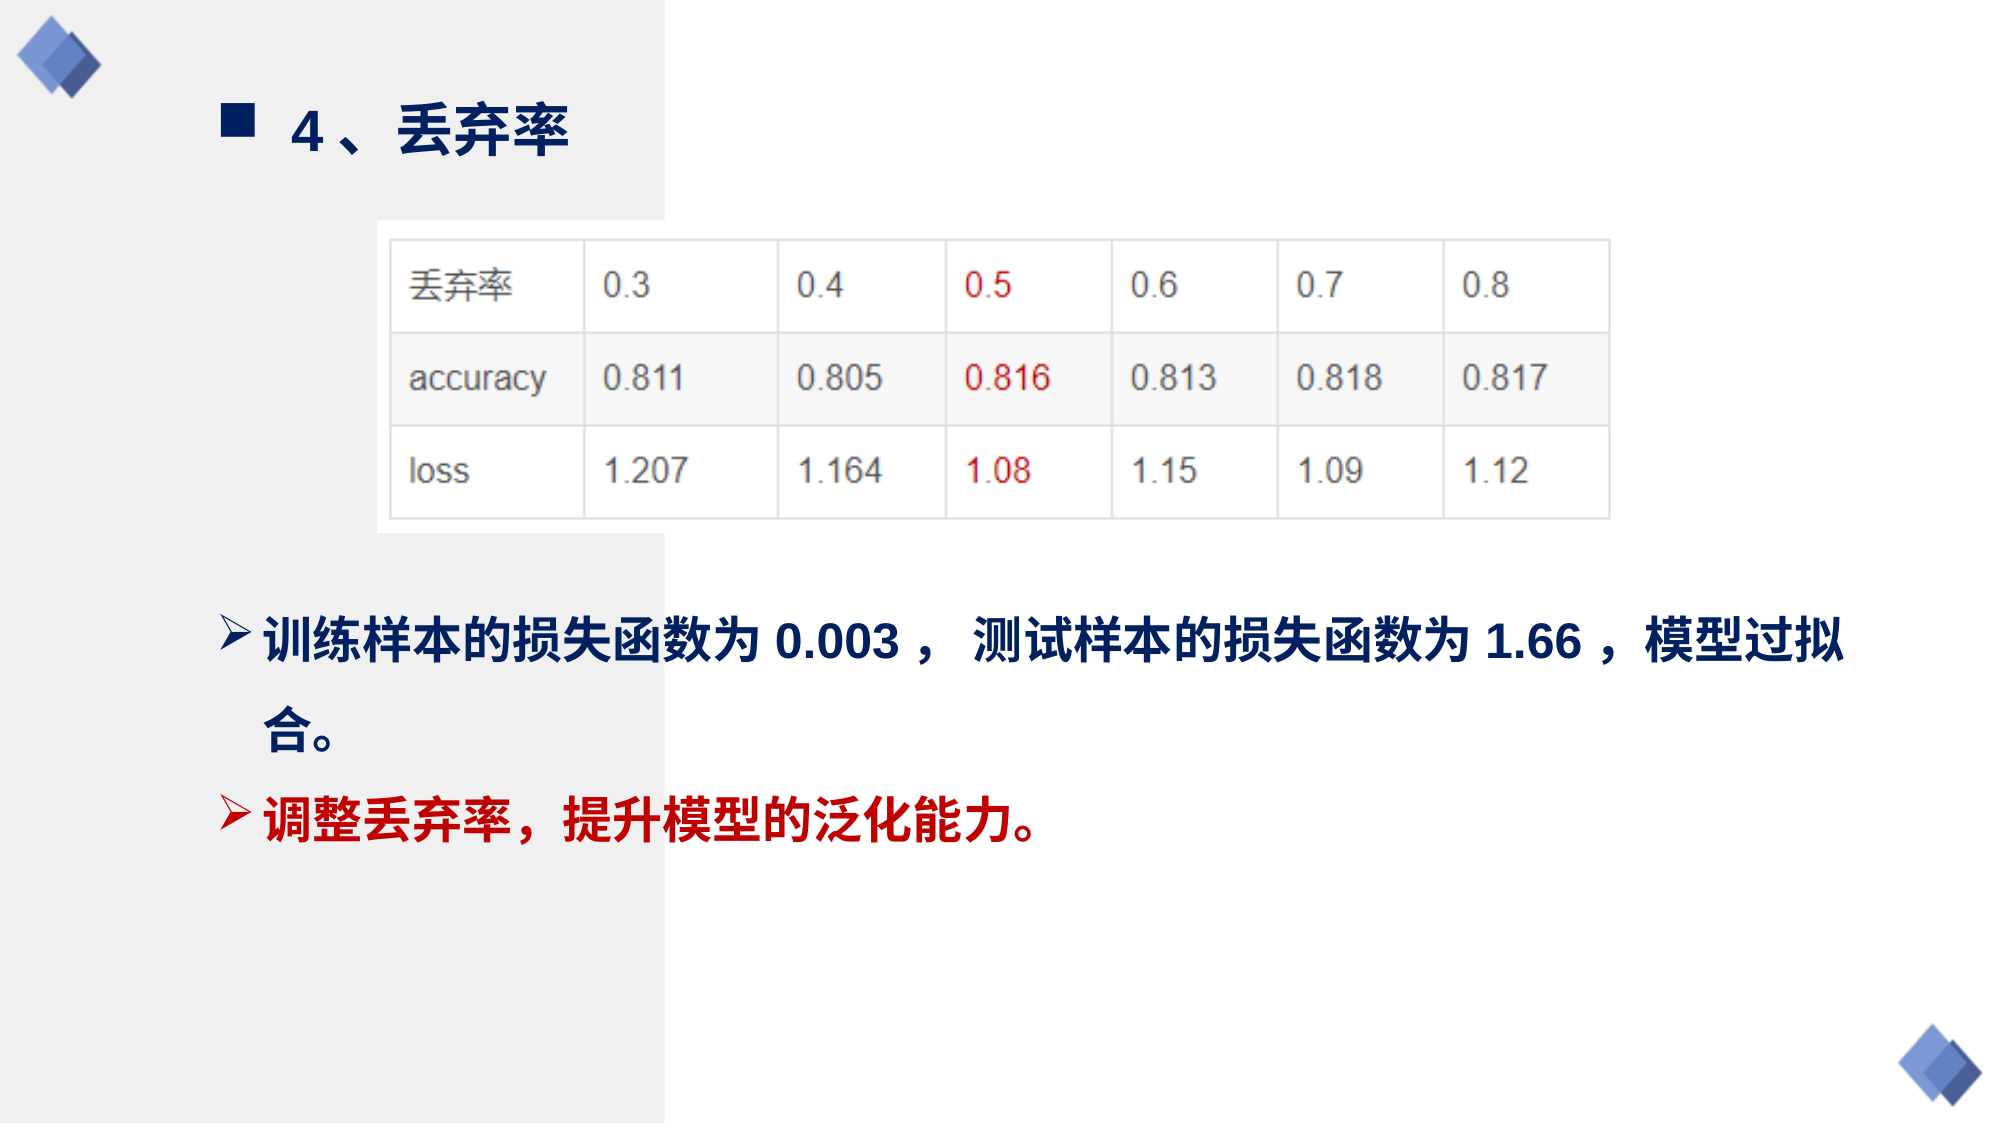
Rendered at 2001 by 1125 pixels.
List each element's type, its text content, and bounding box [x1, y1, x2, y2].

text_box 4、丢弃率 [201, 85, 1104, 171]
picture [0, 0, 119, 117]
text_box [0, 0, 666, 1124]
text_box 训练样本的损失函数为0.003， 测试样本的损失函数为1.66，模型过拟合。 调整丢弃率，提升模型的泛化能力。 [201, 570, 1882, 856]
picture [377, 220, 1624, 533]
picture [1881, 1006, 2000, 1125]
